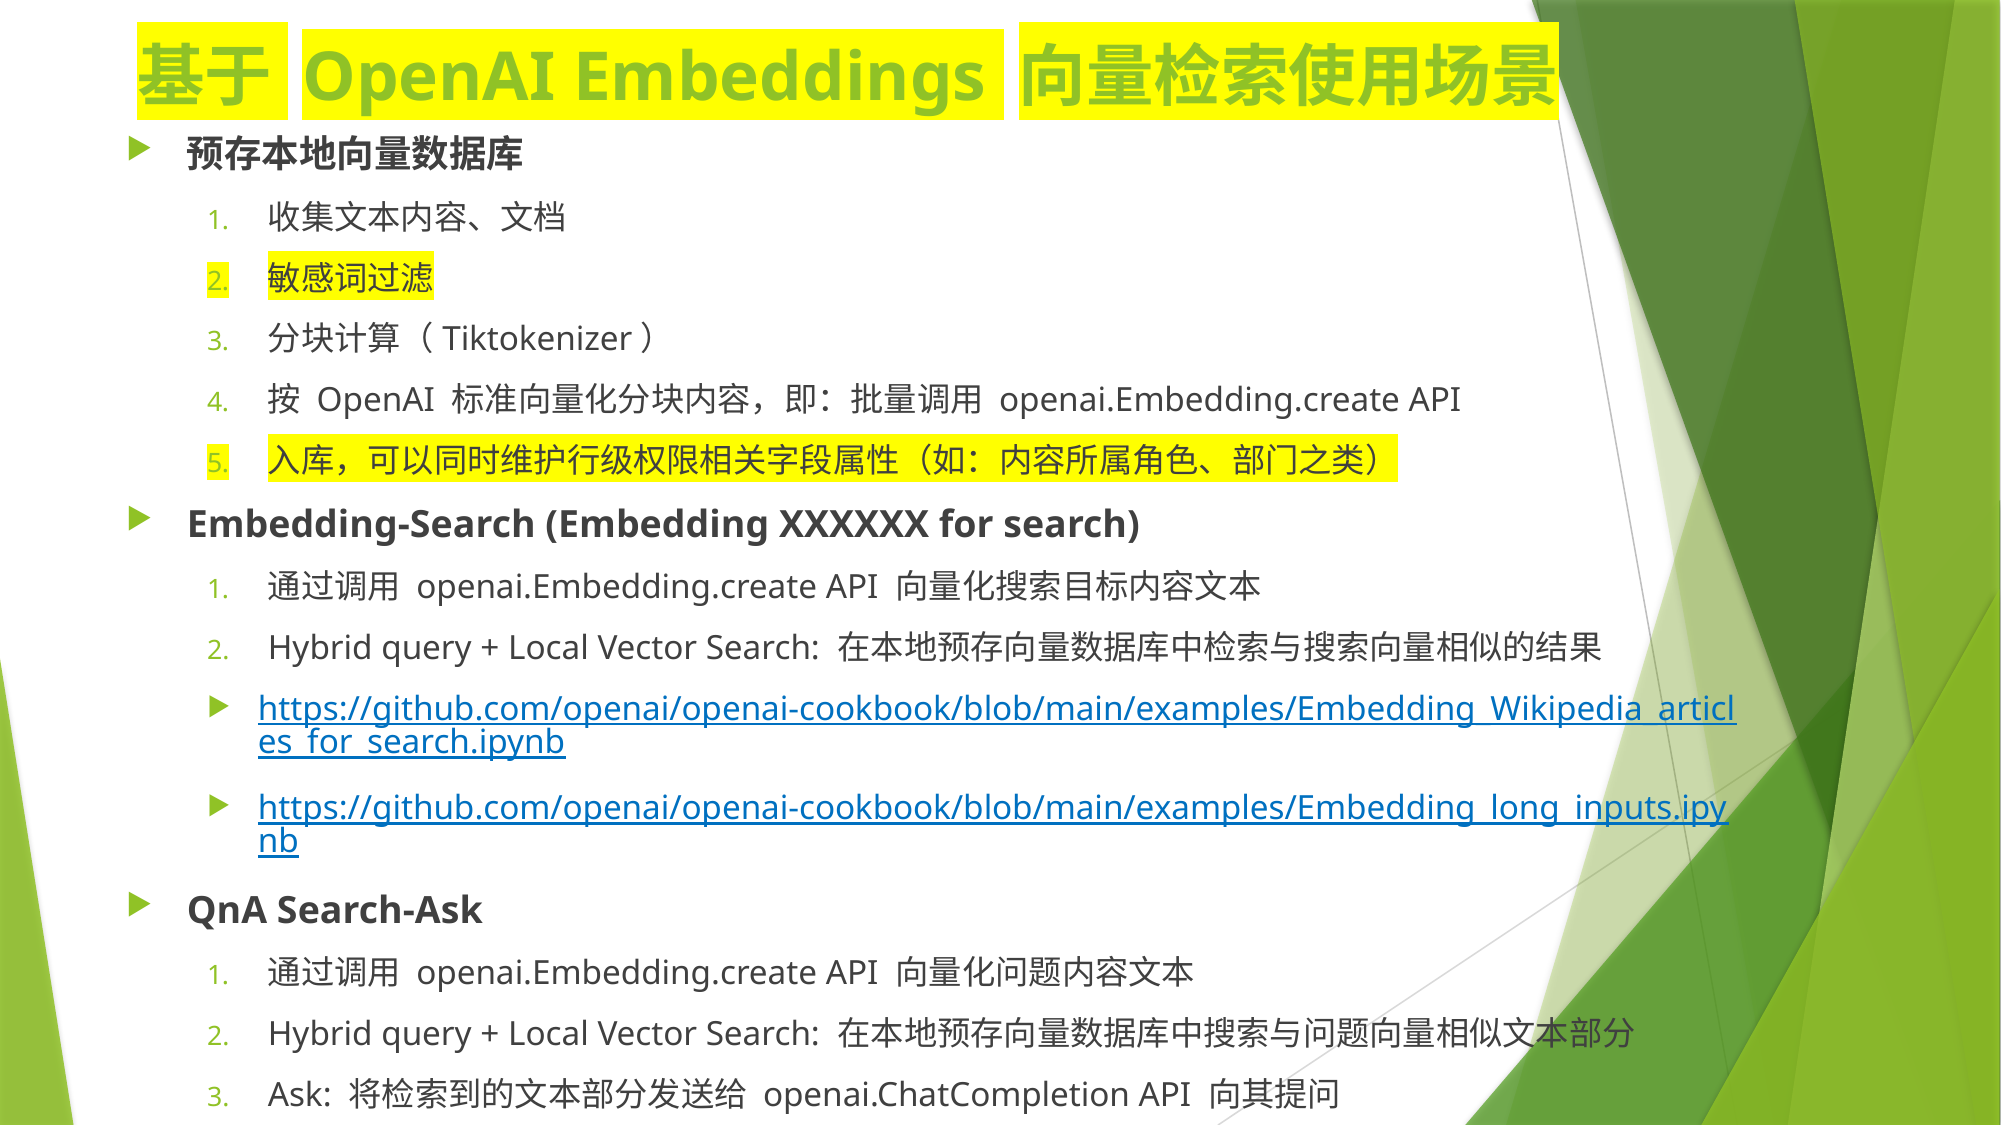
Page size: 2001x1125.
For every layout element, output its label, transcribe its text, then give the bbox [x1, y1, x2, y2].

list 预存本地向量数据库 收集文本内容、文档 敏感词过滤 分块计算（Tiktokenizer） 按 OpenAI 标准向量化分块内容，即：批量调用 openai.Embedding.create API 入库，可以同时维护行级权限相关字段属性（如：内容所属角色、部门之类） Embedding-Search (Embedding XXXXXX for search) 通过调用 openai.Embedding.create API 向量化搜索目标内容文本 Hybrid query + Local Vector Search: 在本地预存向量数据库中检索与搜索向量相似的结果 https://github.com/openai/openai-cookbook/blob/main/examples/Embedding_Wikipedia_articles_for_search.ipynb https://github.com/openai/openai-cookbook/blob/main/examples/Embedding_long_inputs.ipynb QnA Search-Ask 通过调用 openai.Embedding.create API 向量化问题内容文本 Hybrid query + Local Vector Search: 在本地预存向量数据库中搜索与问题向量相似文本部分 Ask: 将检索到的文本部分发送给 openai.ChatCompletion API 向其提问 https://github.com/openai/openai-cookbook/blob/main/examples/Question_answering_using_embeddings.ipynb [111, 122, 1762, 1125]
title 基于 OpenAI Embeddings 向量检索使用场景 [122, 25, 1608, 122]
